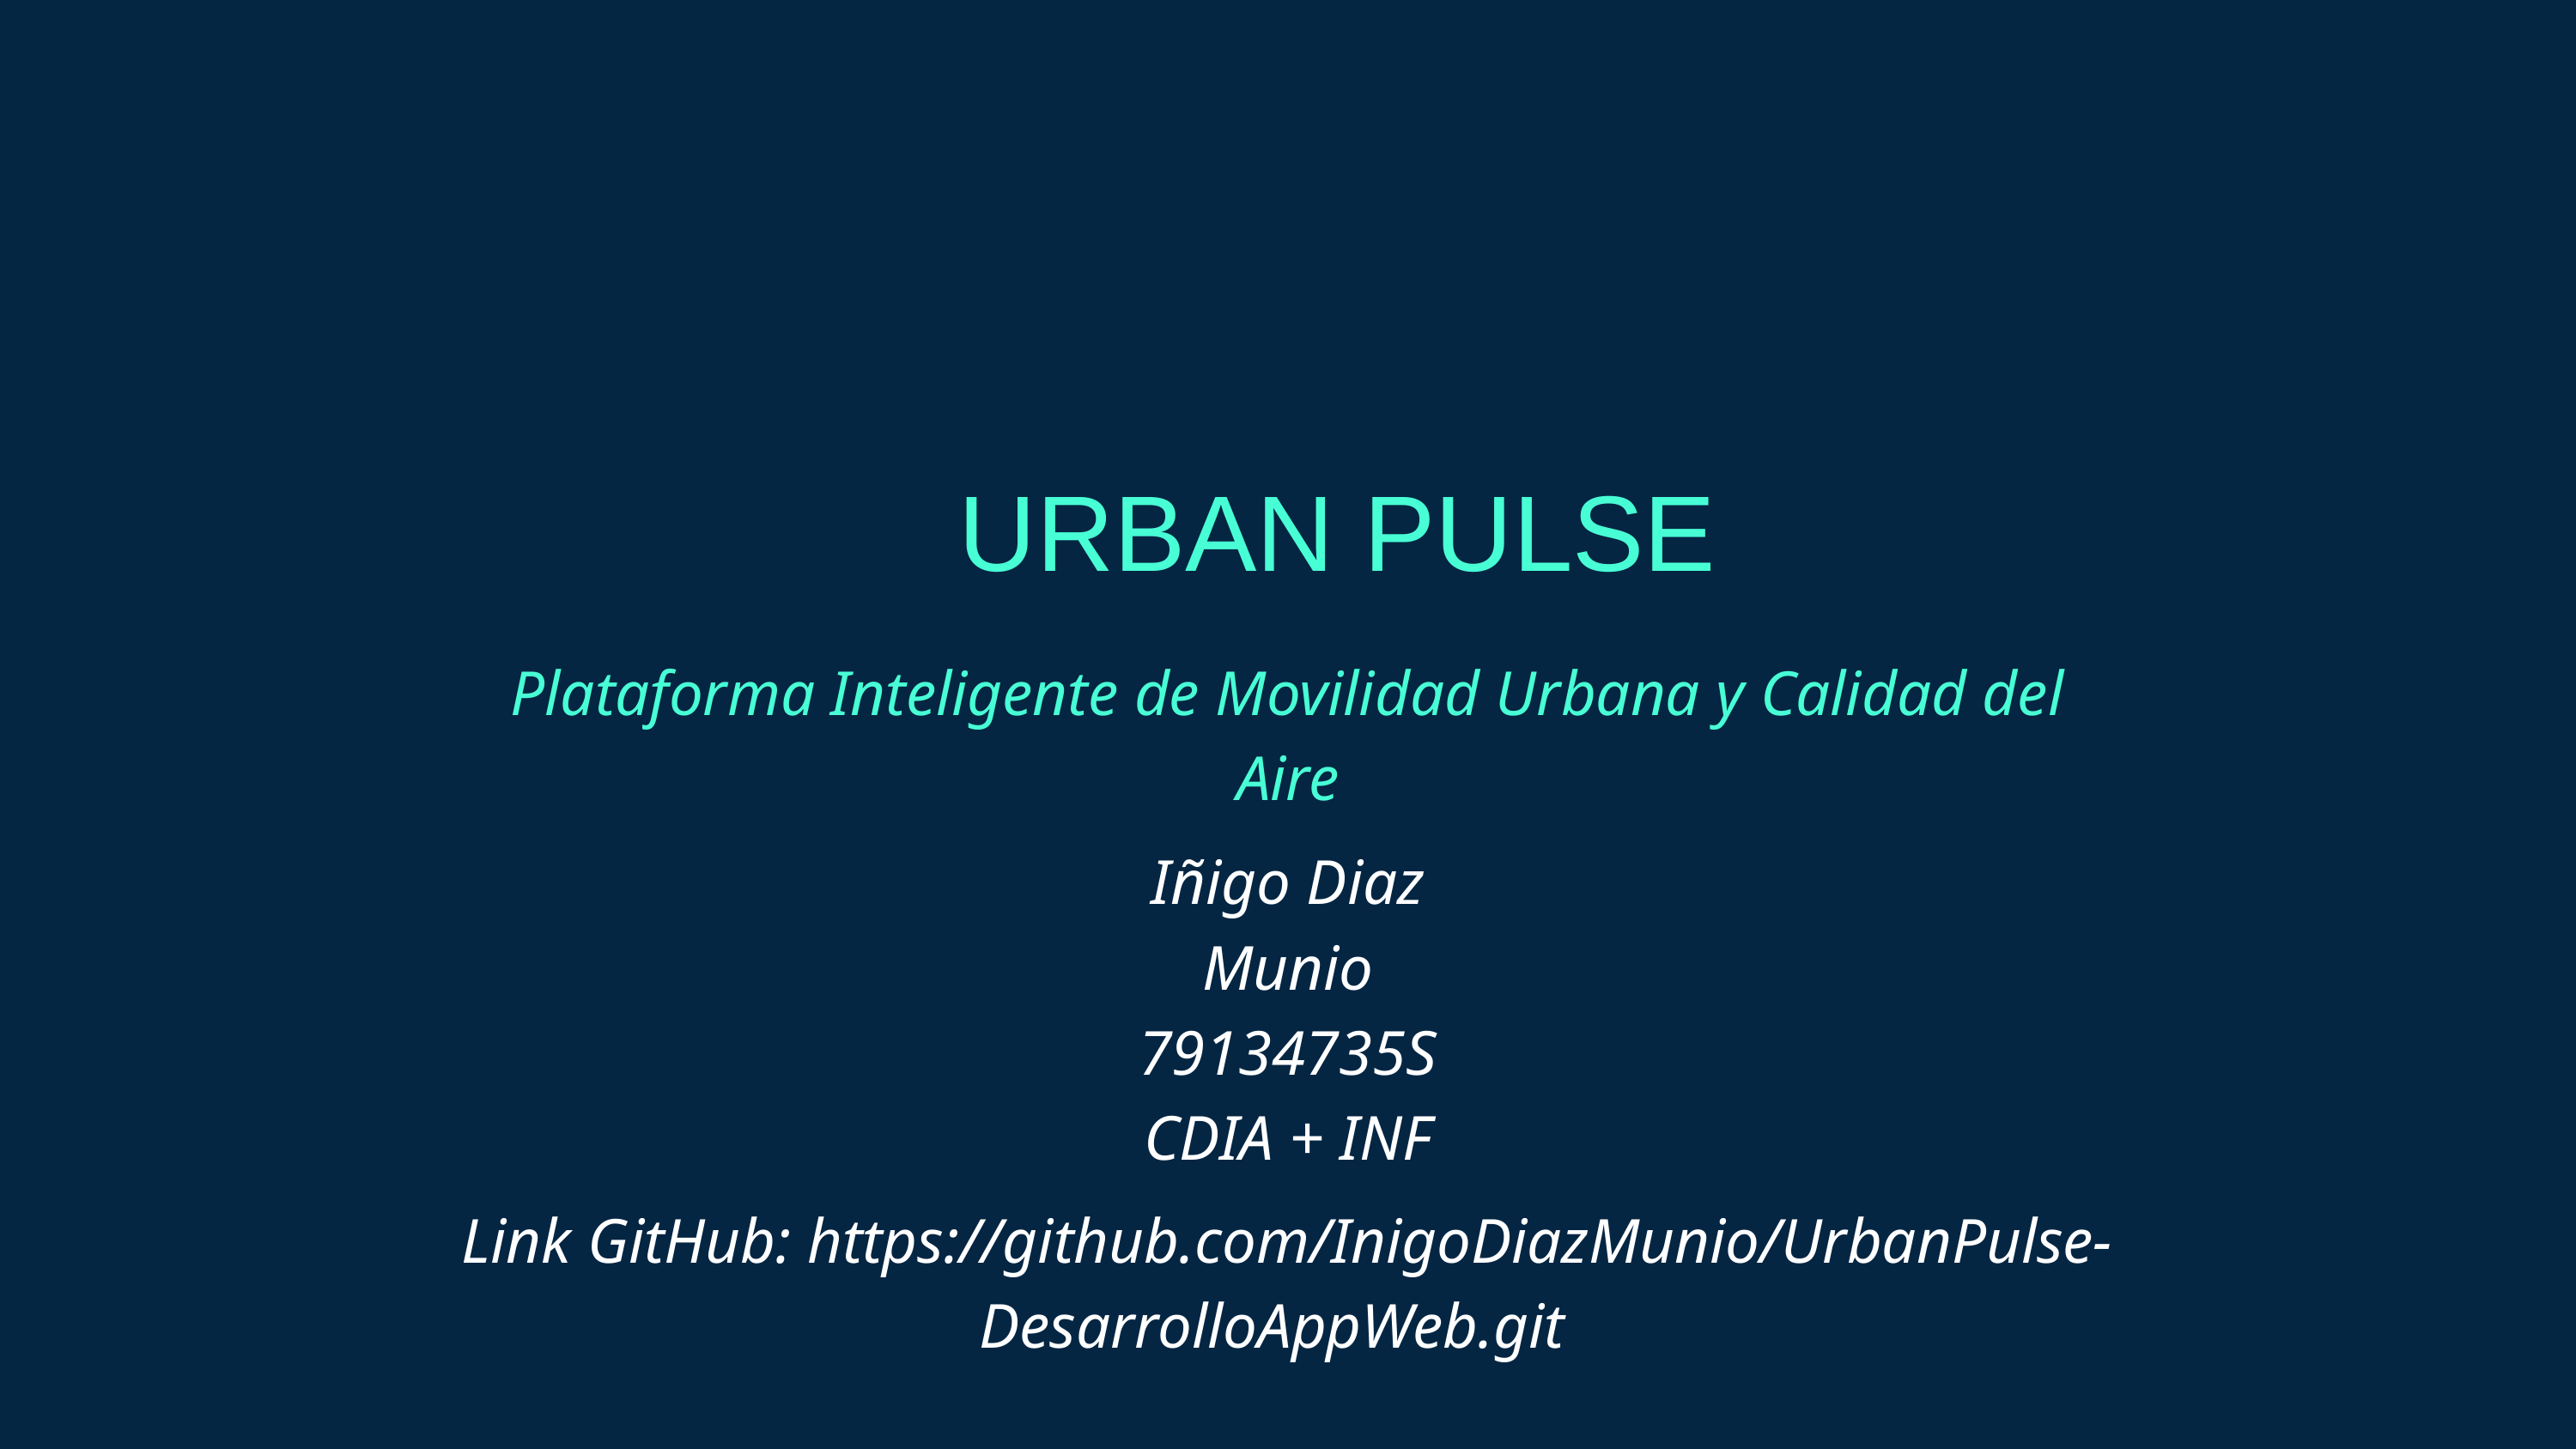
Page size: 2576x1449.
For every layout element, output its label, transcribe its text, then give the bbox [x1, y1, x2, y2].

text_box Plataforma Inteligente de Movilidad Urbana y Calidad del Aire [459, 642, 2117, 813]
text_box URBAN PULSE [860, 464, 1716, 593]
text_box Iñigo Diaz Munio 79134735S CDIA + INF [1062, 831, 1514, 1173]
text_box Link GitHub: https://github.com/InigoDiazMunio/UrbanPulse-DesarrolloAppWeb.git [305, 1190, 2271, 1361]
